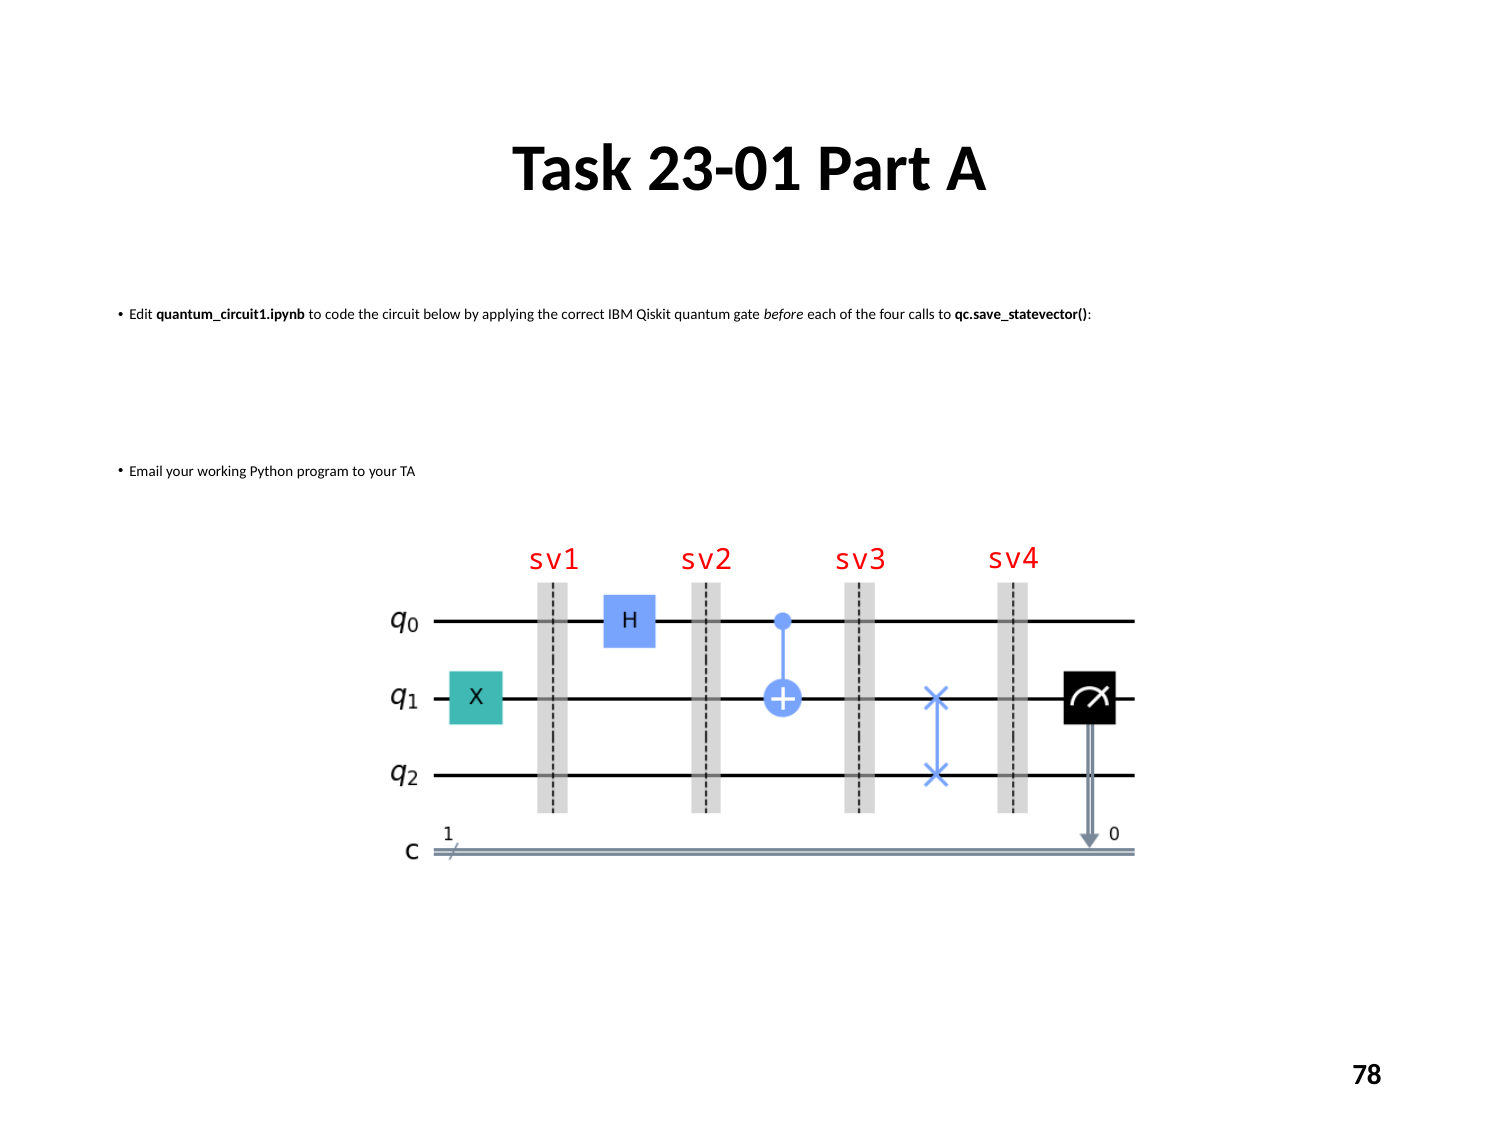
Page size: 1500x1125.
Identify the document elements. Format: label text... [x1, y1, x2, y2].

text_box sv4 [969, 532, 1057, 568]
title Task 23-01 Part A [103, 59, 1397, 278]
text_box sv2 [662, 533, 749, 568]
picture [381, 568, 1164, 865]
text_box sv1 [510, 533, 598, 568]
text_box sv3 [816, 533, 904, 568]
list Edit quantum_circuit1.ipynb to code the circuit below by applying the correct IBM Qiskit quantum gate before each of the four calls to qc.save_statevector(): Email your working Python program to your TA [103, 299, 1397, 490]
slide_number 78 [1059, 1042, 1397, 1103]
